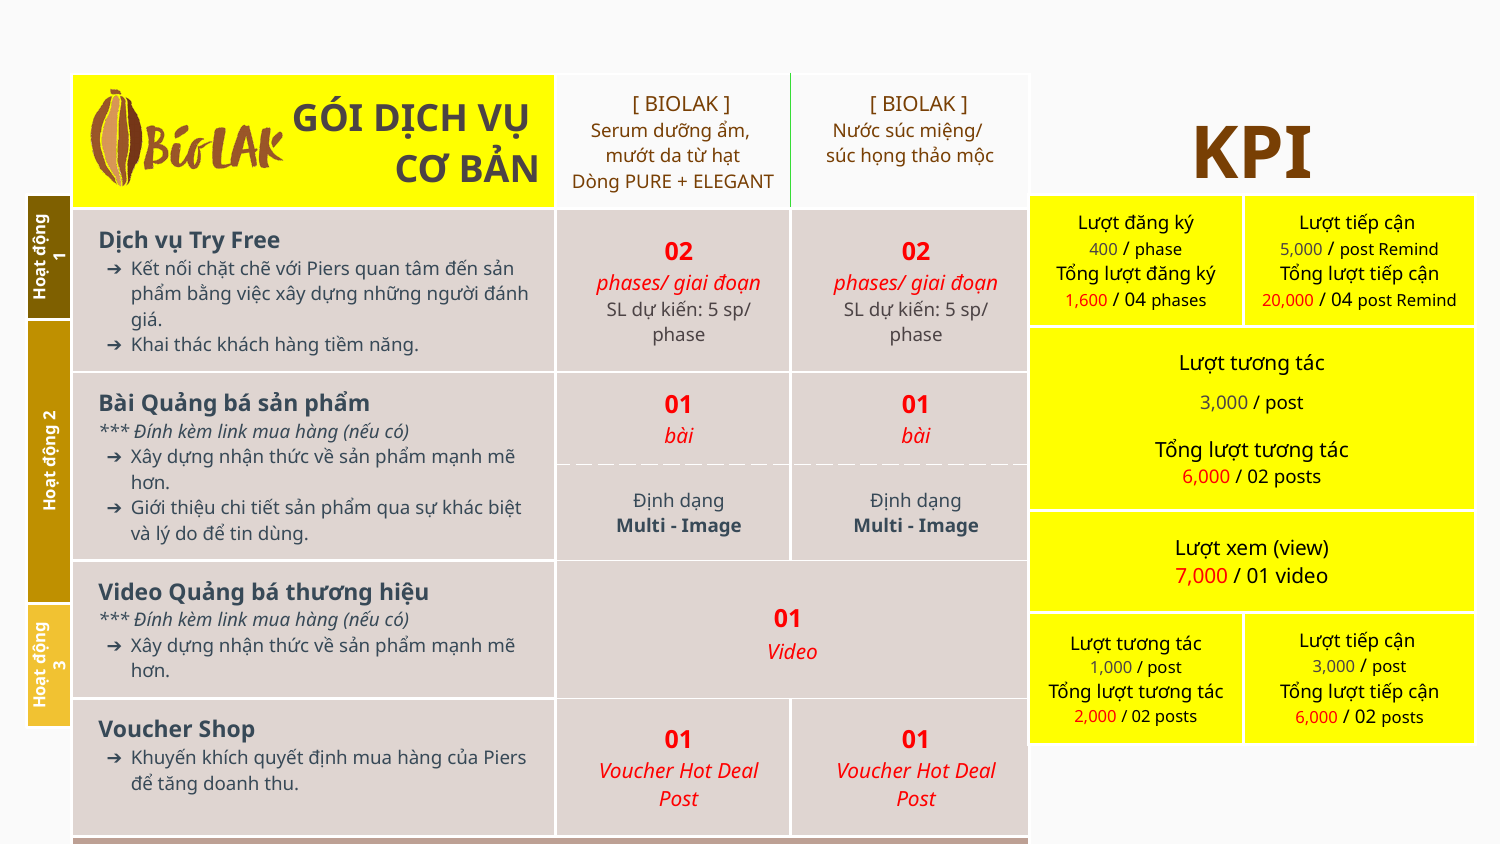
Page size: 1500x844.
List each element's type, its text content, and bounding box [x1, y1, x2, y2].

table_header Lượt tiếp cận 5,000 / post Remind Tổng lượt tiếp cận 20,000 / 04 post Remind [1245, 196, 1474, 325]
table_cell 01 Voucher Hot Deal Post [557, 699, 789, 835]
table_cell Lượt tương tác 1,000 / post Tổng lượt tương tác 2,000 / 02 posts [1030, 614, 1242, 743]
table_cell 01 Video [557, 561, 1027, 698]
table_cell Gói chạy quảng cáo FB Digital Ads [73, 838, 1028, 844]
table_header [ BIOLAK ] Nước súc miệng/ súc họng thảo mộc [791, 75, 1028, 207]
table_header [ BIOLAK ] Serum dưỡng ẩm, mướt da từ hạt Dòng PURE + ELEGANT [557, 75, 790, 207]
table_cell Bài Quảng bá sản phẩm *** Đính kèm link mua hàng (nếu có) Xây dựng nhận thức về sản phẩm mạnh mẽ hơn. Giới thiệu chi tiết sản phẩm qua sự khác biệt và lý do để tin dùng. [73, 373, 554, 559]
table_cell 01 Voucher Hot Deal Post [792, 699, 1028, 835]
text_box Hoạt động 3 [26, 603, 72, 728]
text_box Hoạt động 2 [26, 319, 72, 603]
table_header GÓI DỊCH VỤ CƠ BẢN [73, 75, 554, 207]
table_cell Định dạng Multi - Image [557, 464, 789, 560]
text_box KPI [1135, 91, 1368, 195]
table_cell Định dạng Multi - Image [792, 464, 1027, 560]
table_cell Lượt xem (view) 7,000 / 01 video [1030, 512, 1474, 611]
table_cell Dịch vụ Try Free Kết nối chặt chẽ với Piers quan tâm đến sản phẩm bằng việc xây dựng những người đánh giá. Khai thác khách hàng tiềm năng. [73, 210, 554, 371]
table_cell Lượt tương tác 3,000 / post Tổng lượt tương tác 6,000 / 02 posts [1030, 328, 1474, 509]
table_cell 01 bài [792, 373, 1027, 464]
table_cell 02 phases/ giai đoạn SL dự kiến: 5 sp/ phase [792, 210, 1027, 371]
text_box Hoạt động 1 [26, 194, 72, 319]
table_cell Lượt tiếp cận 3,000 / post Tổng lượt tiếp cận 6,000 / 02 posts [1245, 614, 1474, 743]
table_cell 01 bài [557, 373, 789, 464]
table_cell Video Quảng bá thương hiệu *** Đính kèm link mua hàng (nếu có) Xây dựng nhận thức về sản phẩm mạnh mẽ hơn. [73, 562, 554, 697]
table_cell 02 phases/ giai đoạn SL dự kiến: 5 sp/ phase [557, 210, 789, 371]
table_header Lượt đăng ký 400 / phase Tổng lượt đăng ký 1,600 / 04 phases [1030, 196, 1242, 325]
table_cell Voucher Shop Khuyến khích quyết định mua hàng của Piers để tăng doanh thu. [73, 700, 554, 835]
picture [71, 80, 302, 195]
